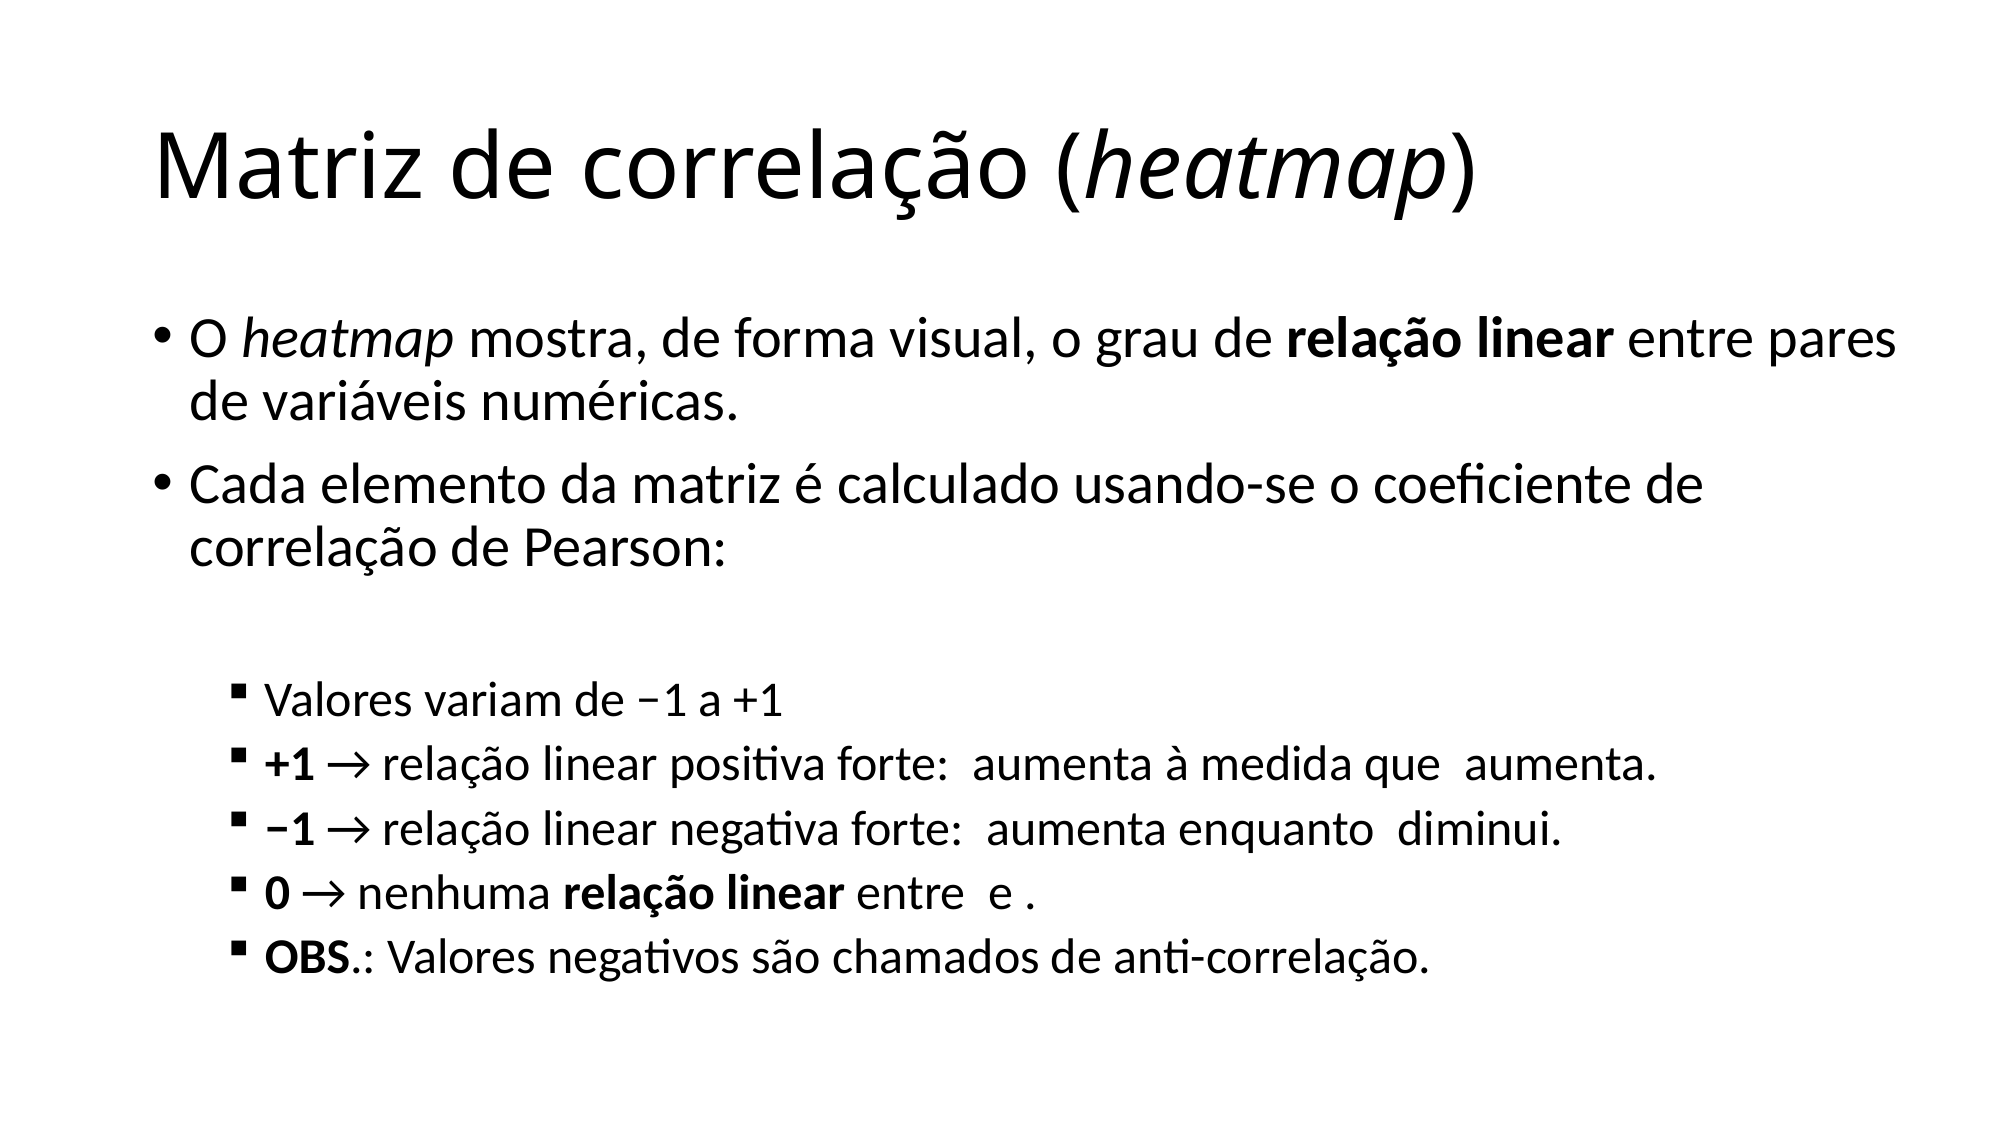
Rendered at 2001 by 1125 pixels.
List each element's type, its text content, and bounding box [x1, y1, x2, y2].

title Matriz de correlação (heatmap) [137, 59, 1863, 278]
